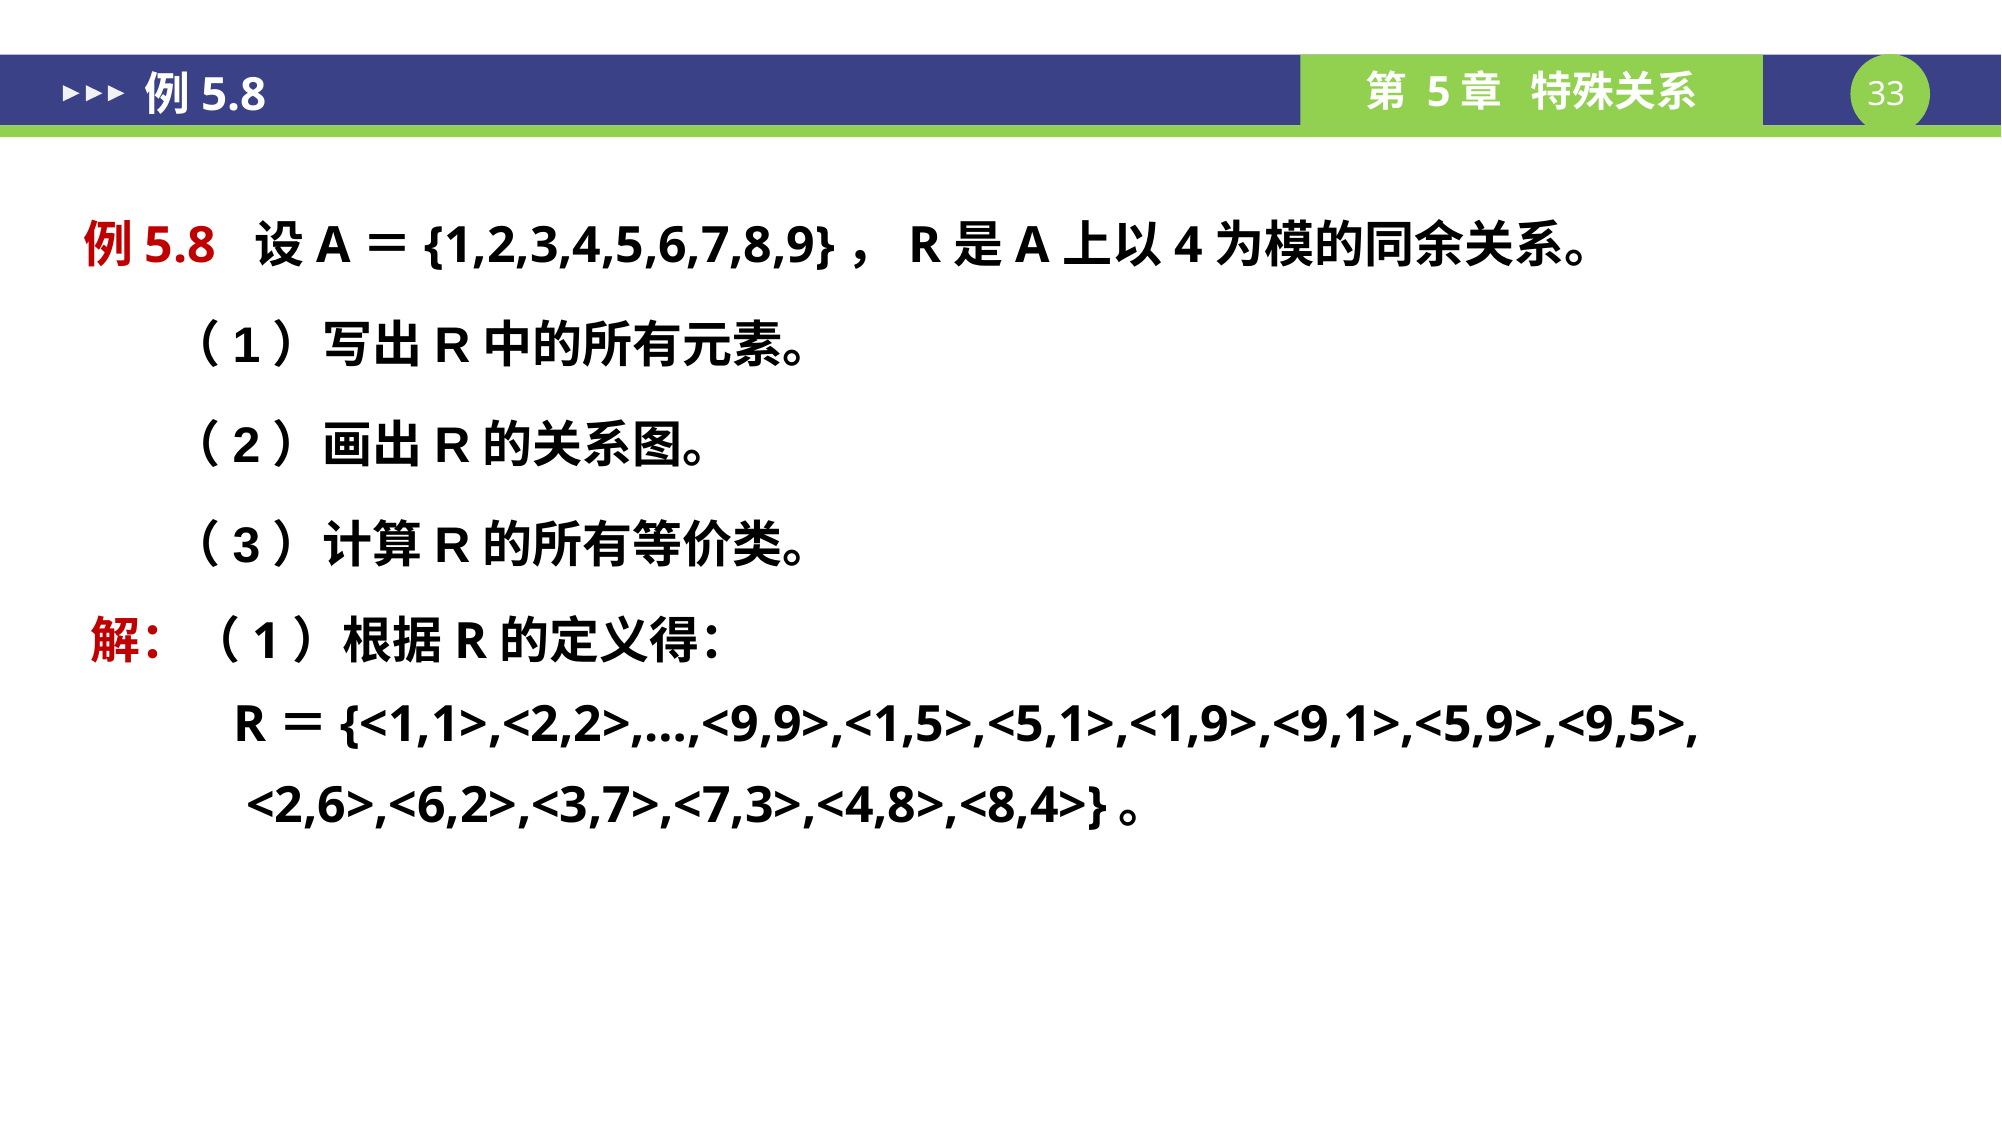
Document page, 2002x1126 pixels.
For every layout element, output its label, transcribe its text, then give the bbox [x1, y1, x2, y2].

list 例5.8 设A＝{1,2,3,4,5,6,7,8,9}，R是A上以4为模的同余关系。 （1）写出R中的所有元素。 （2）画出R的关系图。 （3）计算R的所有等价类。 [63, 172, 1938, 609]
text_box 解：（1）根据R的定义得： R＝{<1,1>,<2,2>,…,<9,9>,<1,5>,<5,1>,<1,9>,<9,1>,<5,9>,<9,5>, <2,6>,<6,2>,<3,7>,<7,3>,<4,8>,<8,4>}。 [75, 589, 1938, 841]
title 例5.8 [124, 43, 1890, 140]
